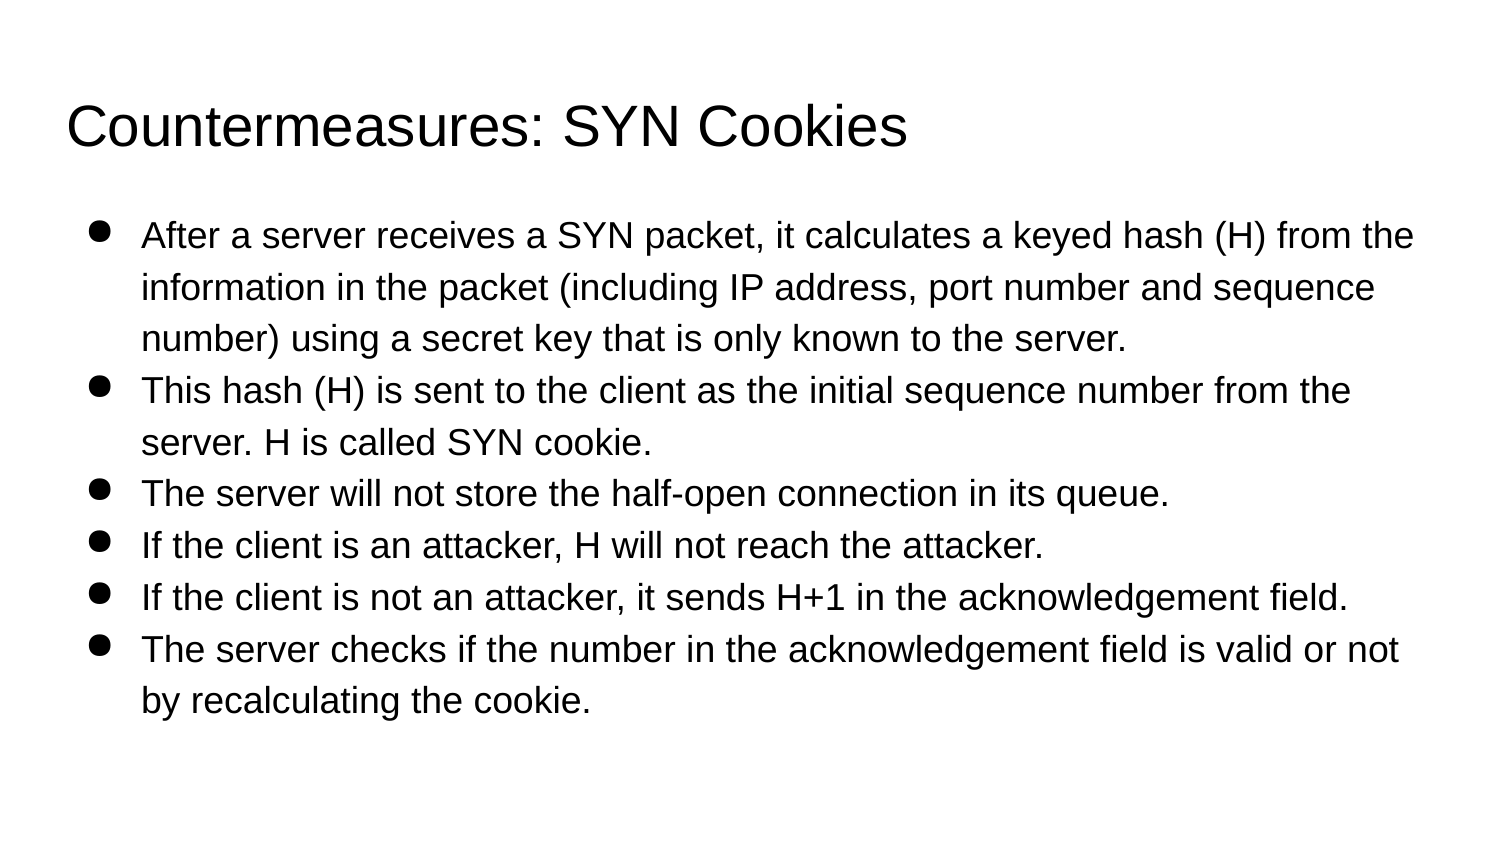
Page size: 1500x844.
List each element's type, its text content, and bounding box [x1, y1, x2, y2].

list After a server receives a SYN packet, it calculates a keyed hash (H) from the information in the packet (including IP address, port number and sequence number) using a secret key that is only known to the server. This hash (H) is sent to the client as the initial sequence number from the server. H is called SYN cookie. The server will not store the half-open connection in its queue. If the client is an attacker, H will not reach the attacker. If the client is not an attacker, it sends H+1 in the acknowledgement field. The server checks if the number in the acknowledgement field is valid or not by recalculating the cookie. [51, 189, 1449, 829]
title Countermeasures: SYN Cookies [51, 72, 1449, 167]
